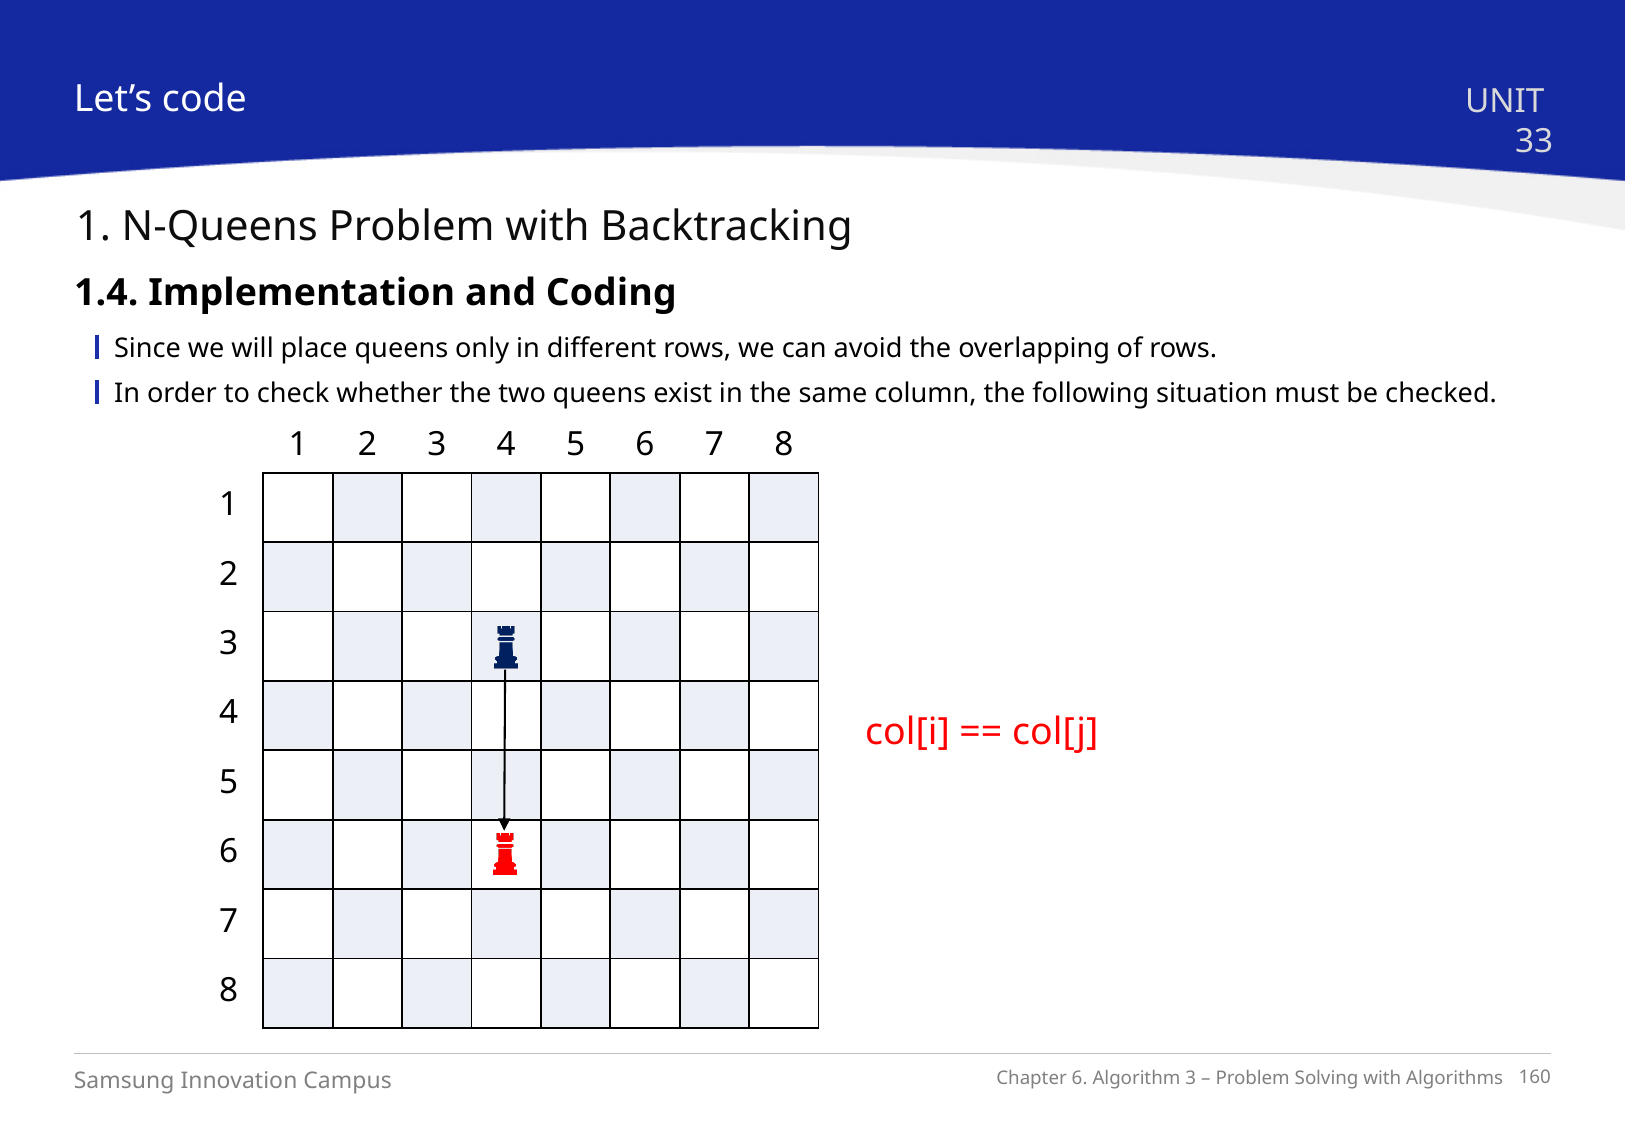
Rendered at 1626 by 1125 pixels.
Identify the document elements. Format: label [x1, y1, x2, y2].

text_box [73, 73, 981, 120]
picture [0, 0, 1625, 1125]
table_cell [264, 543, 332, 611]
table_cell [506, 682, 540, 749]
table_cell [403, 751, 471, 819]
table_cell [750, 751, 818, 819]
table_cell [681, 751, 748, 819]
table_cell [542, 682, 609, 749]
table_cell [403, 543, 471, 611]
table_cell [542, 959, 609, 1027]
text_box [59, 260, 1194, 320]
table_cell [611, 821, 679, 888]
text_box [1422, 78, 1554, 159]
table_cell [681, 821, 748, 888]
table_cell [264, 890, 332, 958]
table_cell [542, 821, 609, 888]
table_header [472, 474, 540, 541]
table_cell [542, 612, 609, 680]
table_header [403, 474, 471, 541]
table_cell [681, 890, 748, 958]
table_cell [611, 959, 679, 1027]
table_cell [542, 890, 609, 958]
table_cell [750, 890, 818, 958]
table_cell [334, 543, 401, 611]
table_cell [194, 542, 263, 1028]
text_box [850, 699, 1114, 760]
table_cell [472, 682, 503, 749]
table_cell [334, 890, 401, 958]
table_cell [472, 890, 540, 958]
table_cell [334, 821, 401, 888]
table_cell [611, 612, 679, 680]
table_cell [334, 959, 401, 1027]
table_cell [750, 612, 818, 680]
table_cell [750, 959, 818, 1027]
table_header [611, 474, 679, 541]
table_cell [264, 612, 332, 680]
table_cell [542, 543, 609, 611]
table_cell [403, 682, 471, 749]
table_cell [264, 821, 332, 888]
table_header [194, 409, 818, 542]
text_box [94, 330, 1554, 409]
table_header [750, 474, 818, 541]
table_cell [403, 890, 471, 958]
table_cell [472, 821, 540, 888]
table_cell [403, 959, 471, 1027]
table_cell [334, 612, 401, 680]
table_cell [611, 890, 679, 958]
table_cell [750, 821, 818, 888]
table_cell [334, 682, 401, 749]
table_header [264, 474, 332, 541]
table_cell [611, 751, 679, 819]
table_cell [264, 751, 332, 819]
table_cell [681, 543, 748, 611]
table_cell [506, 751, 540, 819]
table_cell [611, 543, 679, 611]
table_cell [750, 682, 818, 749]
table_cell [472, 543, 540, 611]
table_cell [542, 751, 609, 819]
table_cell [681, 612, 748, 680]
table_cell [681, 682, 748, 749]
table_cell [403, 612, 471, 680]
table_cell [264, 959, 332, 1027]
table_cell [472, 612, 540, 680]
table_cell [334, 751, 401, 819]
table_cell [750, 543, 818, 611]
table_cell [681, 959, 748, 1027]
text_box [75, 198, 1554, 250]
table_cell [264, 682, 332, 749]
table_cell [472, 959, 540, 1027]
table_header [334, 474, 401, 541]
table_header [681, 474, 748, 541]
table_cell [611, 682, 679, 749]
table_header [542, 474, 609, 541]
table_cell [403, 821, 471, 888]
table_cell [472, 751, 503, 819]
